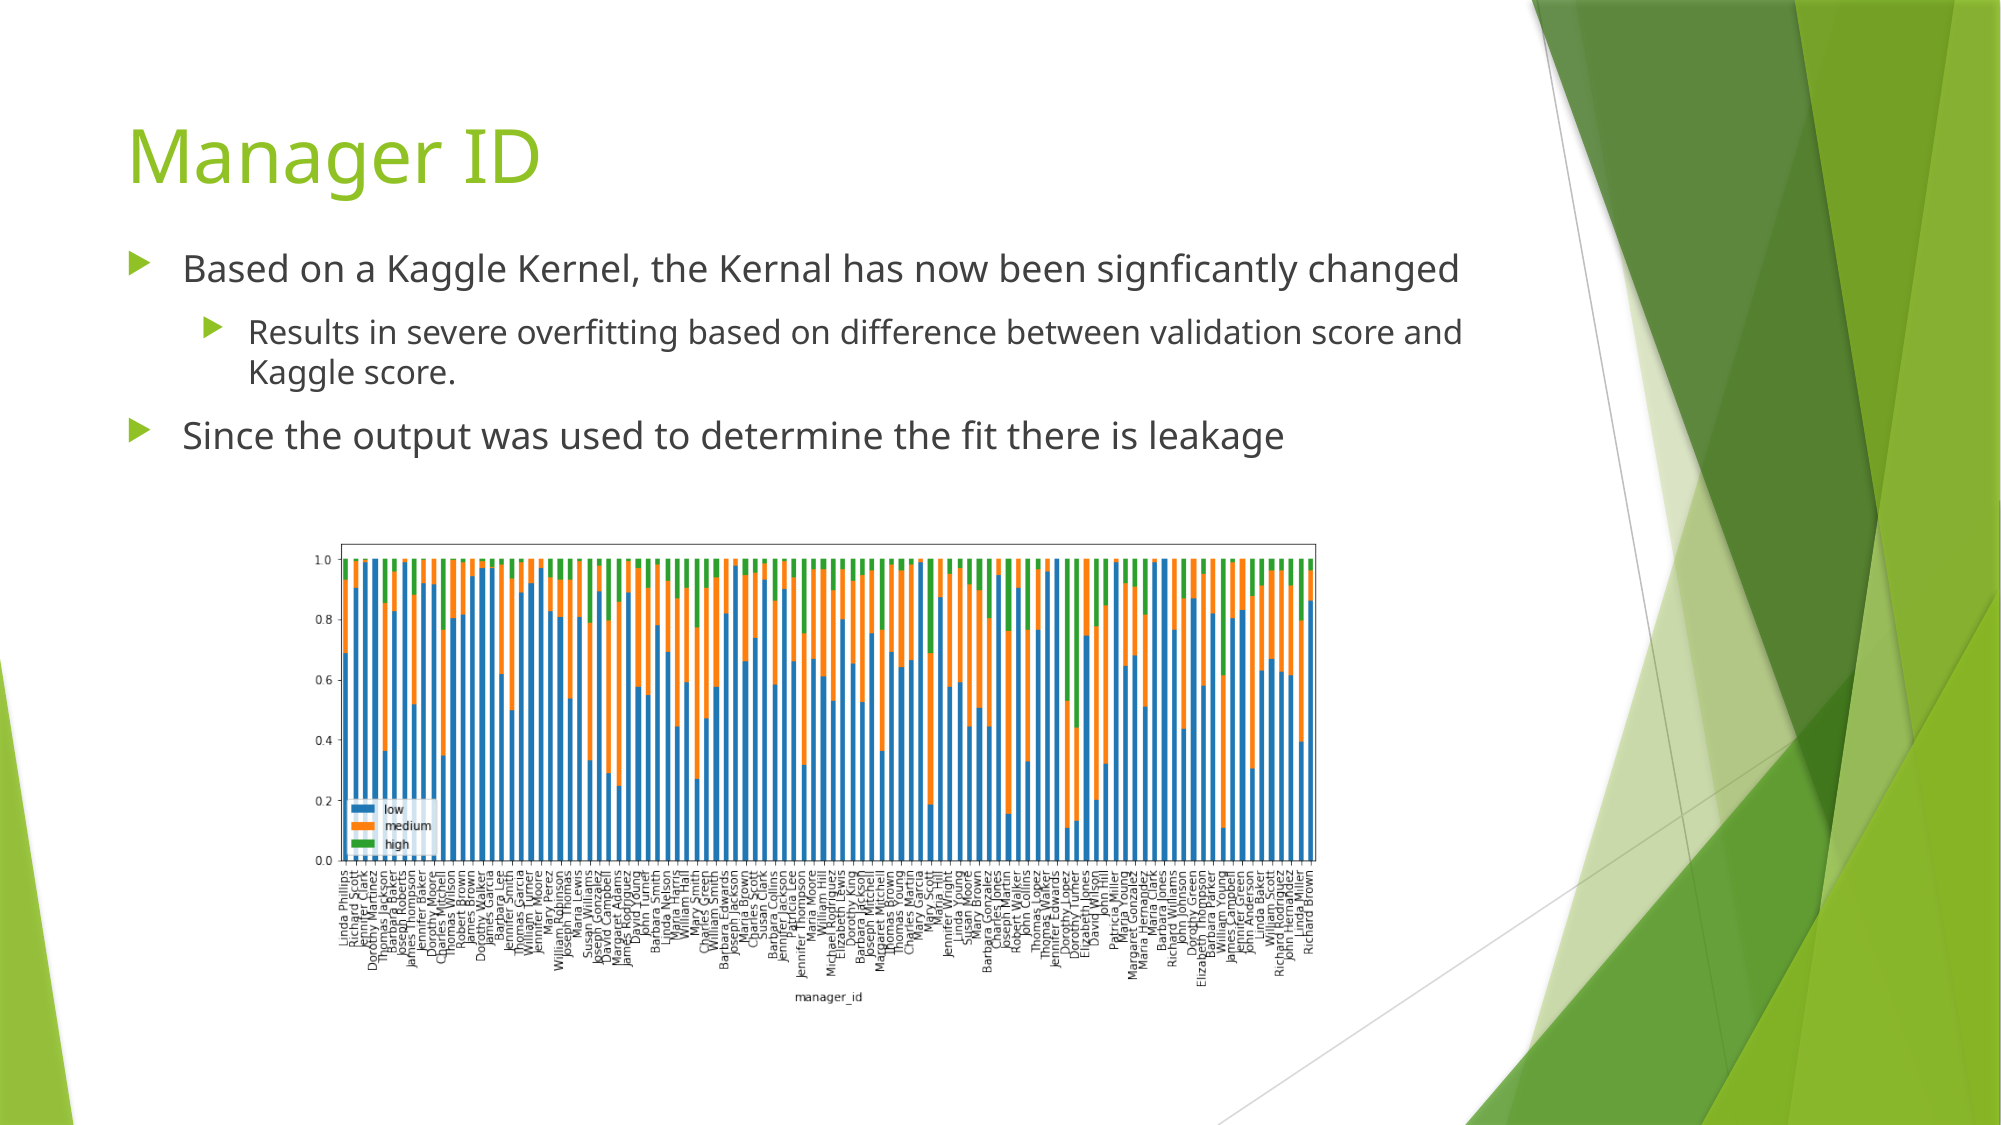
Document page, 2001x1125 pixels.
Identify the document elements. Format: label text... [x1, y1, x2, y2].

title Manager ID [111, 100, 1522, 237]
picture [305, 531, 1327, 1012]
list Based on a Kaggle Kernel, the Kernal has now been signficantly changed Results in severe overfitting based on difference between validation score and Kaggle score. Since the output was used to determine the fit there is leakage [111, 237, 1522, 875]
